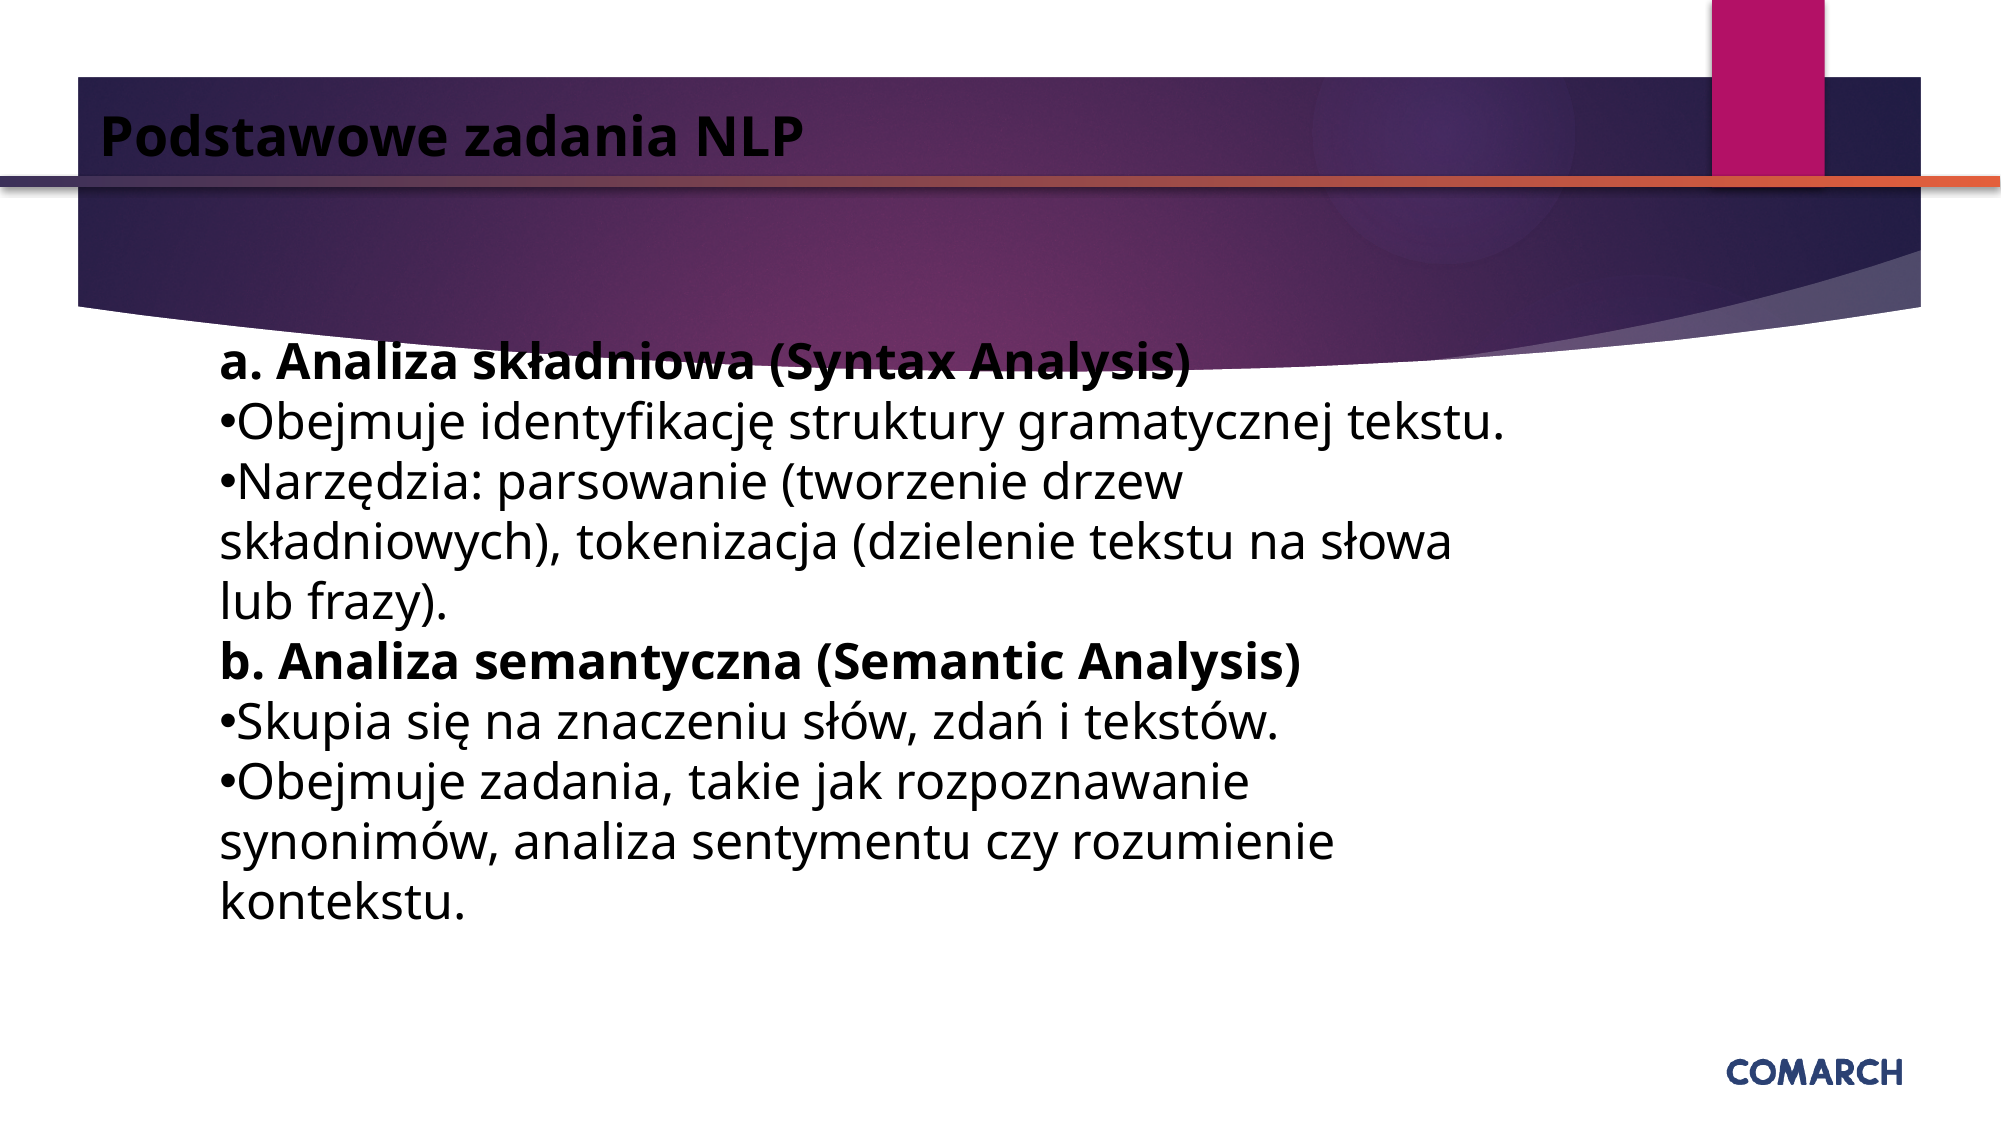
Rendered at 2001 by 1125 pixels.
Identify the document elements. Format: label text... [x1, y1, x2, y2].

list Podstawowe zadania NLP [99, 23, 1902, 176]
text_box a. Analiza składniowa (Syntax Analysis) Obejmuje identyfikację struktury gramatycznej tekstu. Narzędzia: parsowanie (tworzenie drzew składniowych), tokenizacja (dzielenie tekstu na słowa lub frazy). b. Analiza semantyczna (Semantic Analysis) Skupia się na znaczeniu słów, zdań i tekstów. Obejmuje zadania, takie jak rozpoznawanie synonimów, analiza sentymentu czy rozumienie kontekstu. [204, 322, 1553, 938]
picture [1726, 1058, 1902, 1085]
